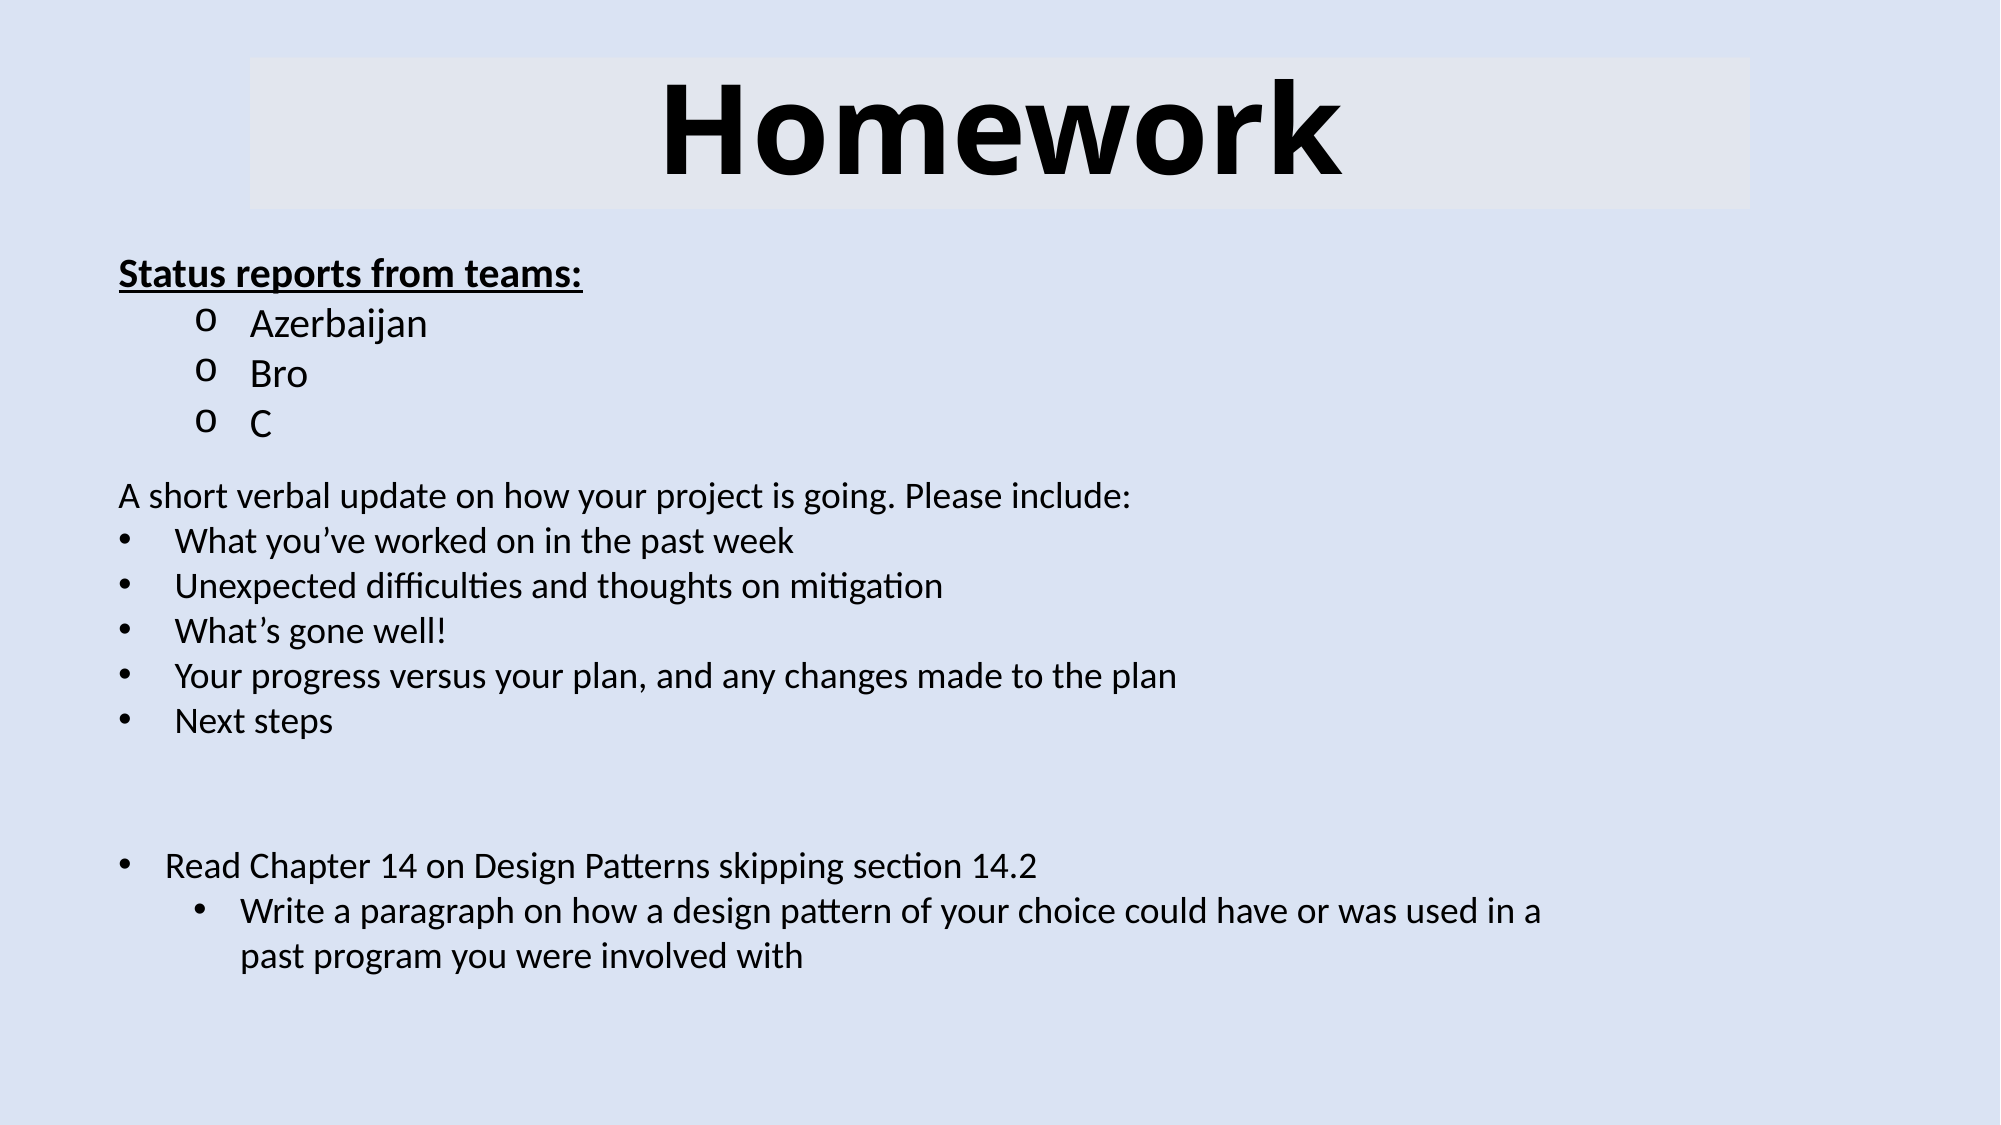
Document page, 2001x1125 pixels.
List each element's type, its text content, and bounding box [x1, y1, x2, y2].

text_box A short verbal update on how your project is going. Please include: What you’ve worked on in the past week Unexpected difficulties and thoughts on mitigation What’s gone well! Your progress versus your plan, and any changes made to the plan Next steps [103, 463, 1729, 749]
text_box Read Chapter 14 on Design Patterns skipping section 14.2 Write a paragraph on how a design pattern of your choice could have or was used in a past program you were involved with [103, 833, 1615, 984]
text_box Status reports from teams: Azerbaijan Bro C [103, 238, 1885, 454]
title Homework [249, 57, 1750, 209]
